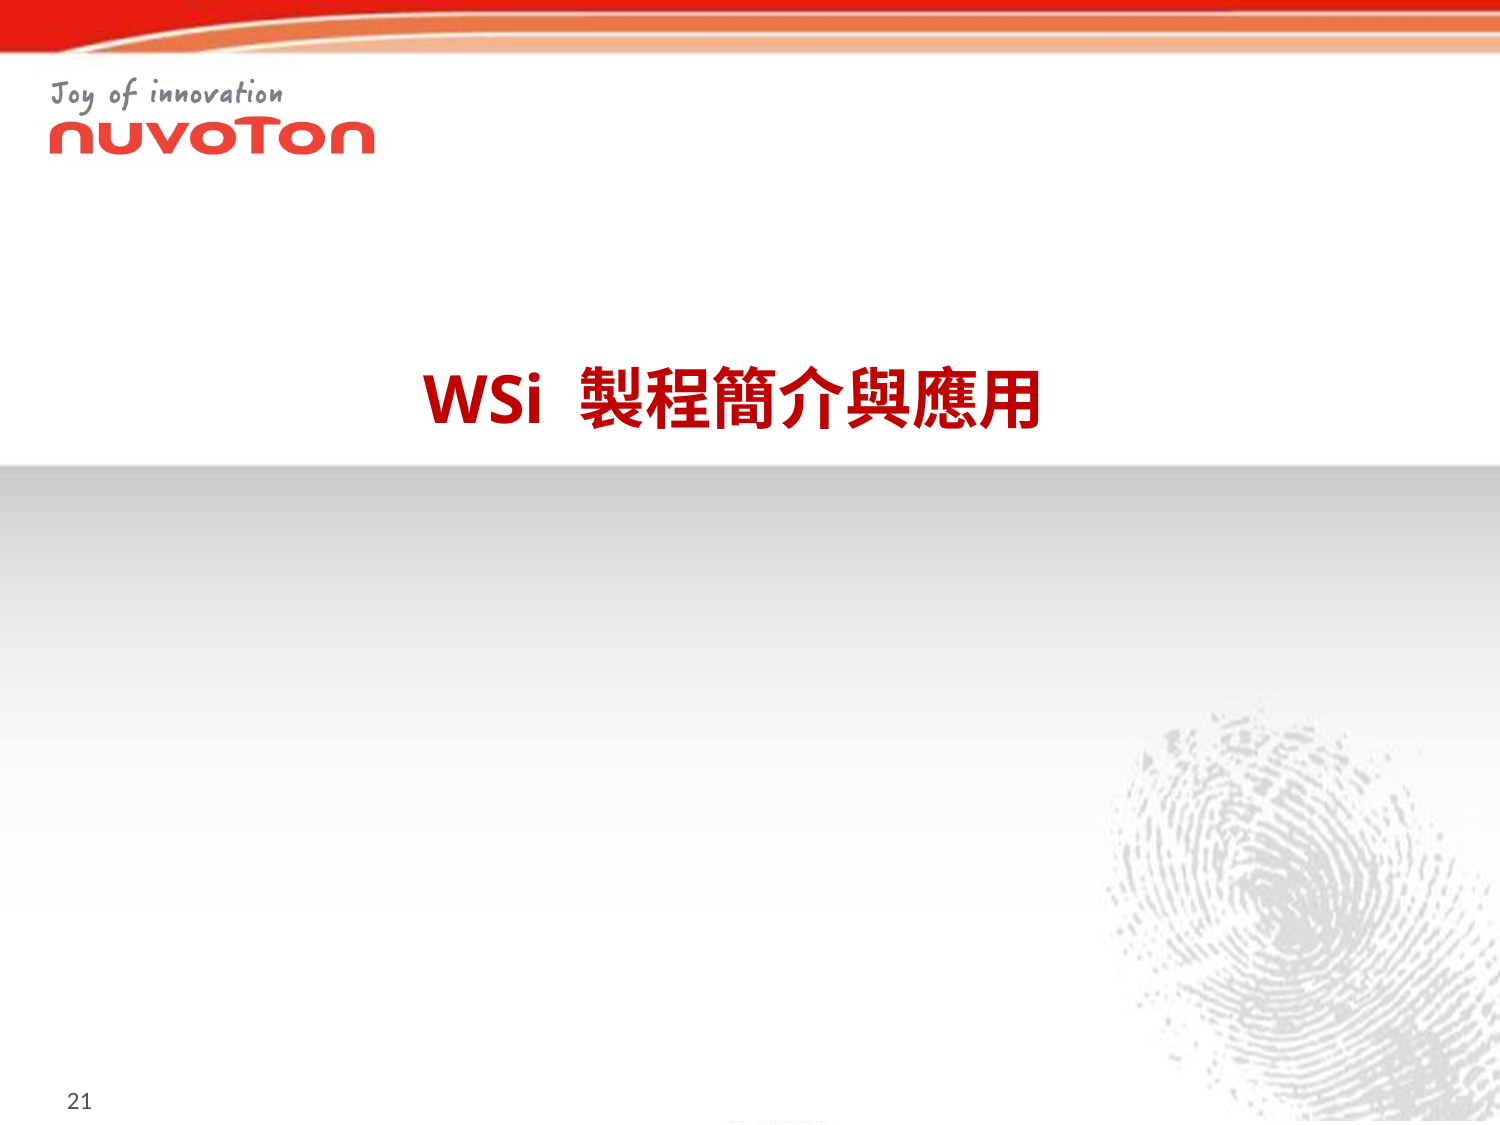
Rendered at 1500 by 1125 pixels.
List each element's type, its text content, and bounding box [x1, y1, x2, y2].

slide_number 20 [0, 1069, 160, 1125]
picture [0, 0, 1500, 1125]
title WSi 製程簡介與應用 [112, 326, 1388, 468]
